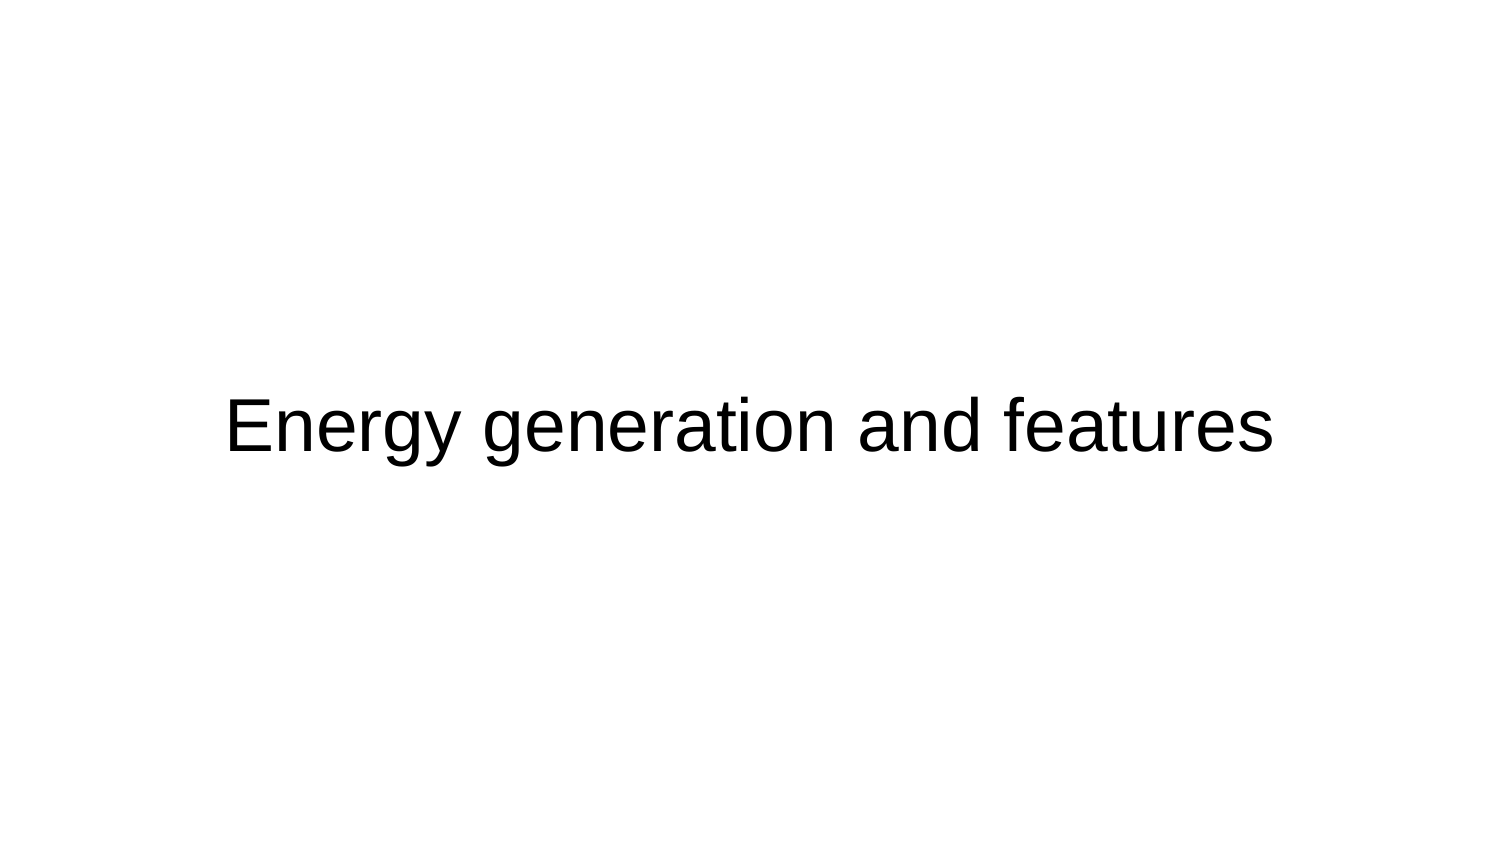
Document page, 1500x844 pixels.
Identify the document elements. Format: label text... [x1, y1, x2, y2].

title Energy generation and features [51, 352, 1449, 491]
